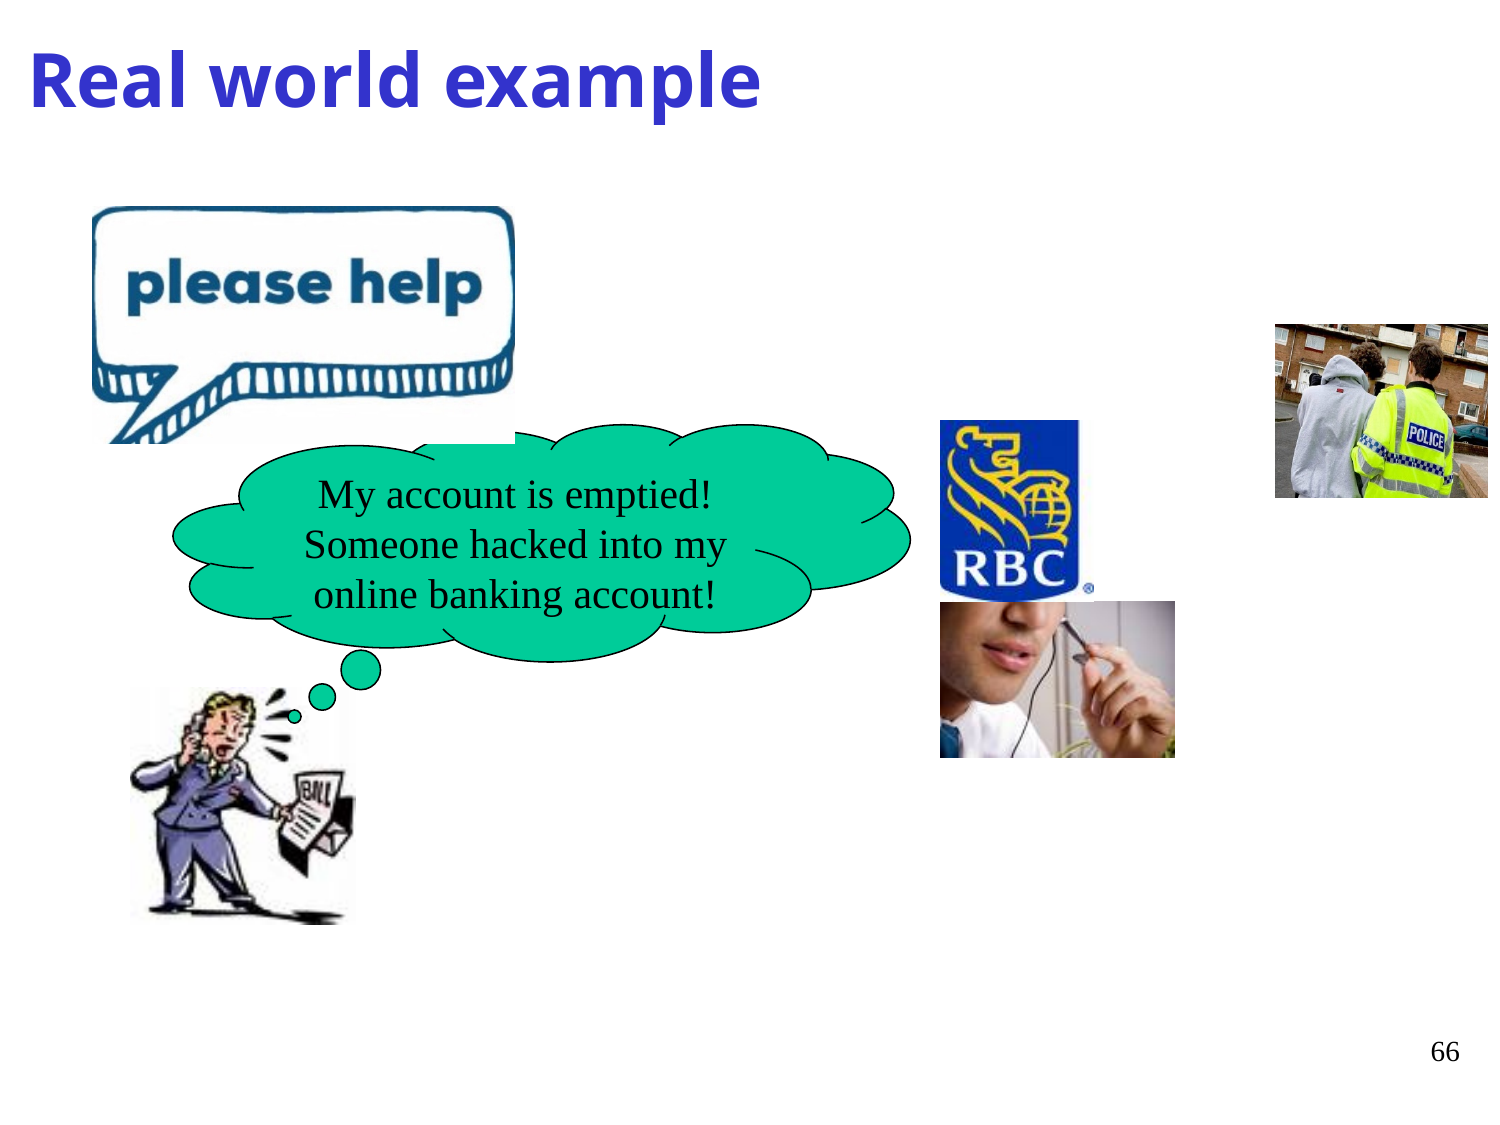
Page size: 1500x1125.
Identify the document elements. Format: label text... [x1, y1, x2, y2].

text_box My account is emptied! Someone hacked into my online banking account! [172, 424, 911, 663]
picture [1274, 324, 1488, 498]
text_box Real world example [12, 24, 1413, 143]
picture [92, 206, 515, 444]
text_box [940, 420, 1176, 759]
text_box My account is emptied! Someone hacked into my online banking account! [341, 650, 381, 690]
picture [130, 687, 356, 926]
text_box [1348, 1024, 1475, 1100]
